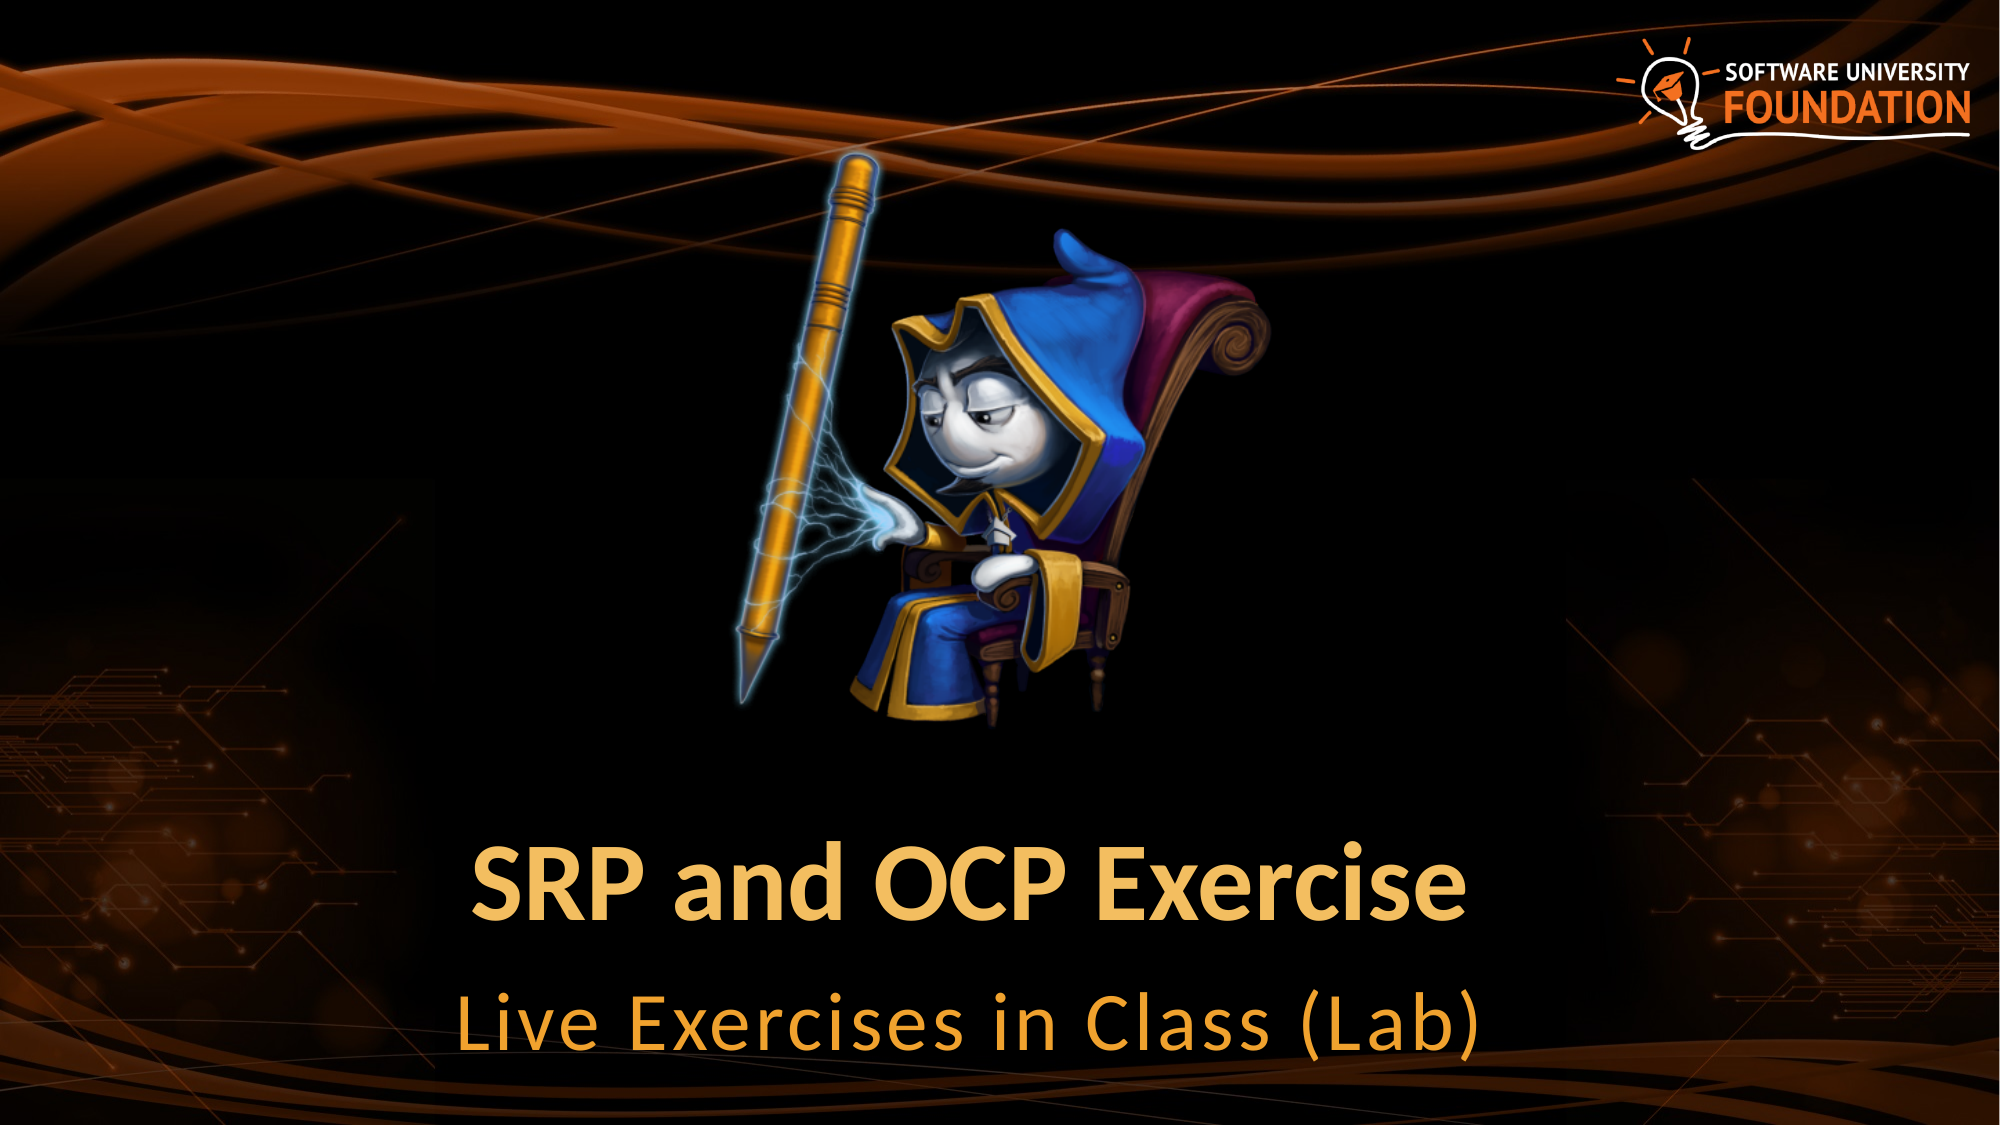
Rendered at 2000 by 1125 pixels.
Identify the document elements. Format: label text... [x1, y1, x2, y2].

title SRP and OCP Exercise [166, 822, 1775, 950]
list Live Exercises in Class (Lab) [166, 956, 1775, 1075]
picture [0, 0, 2000, 1125]
